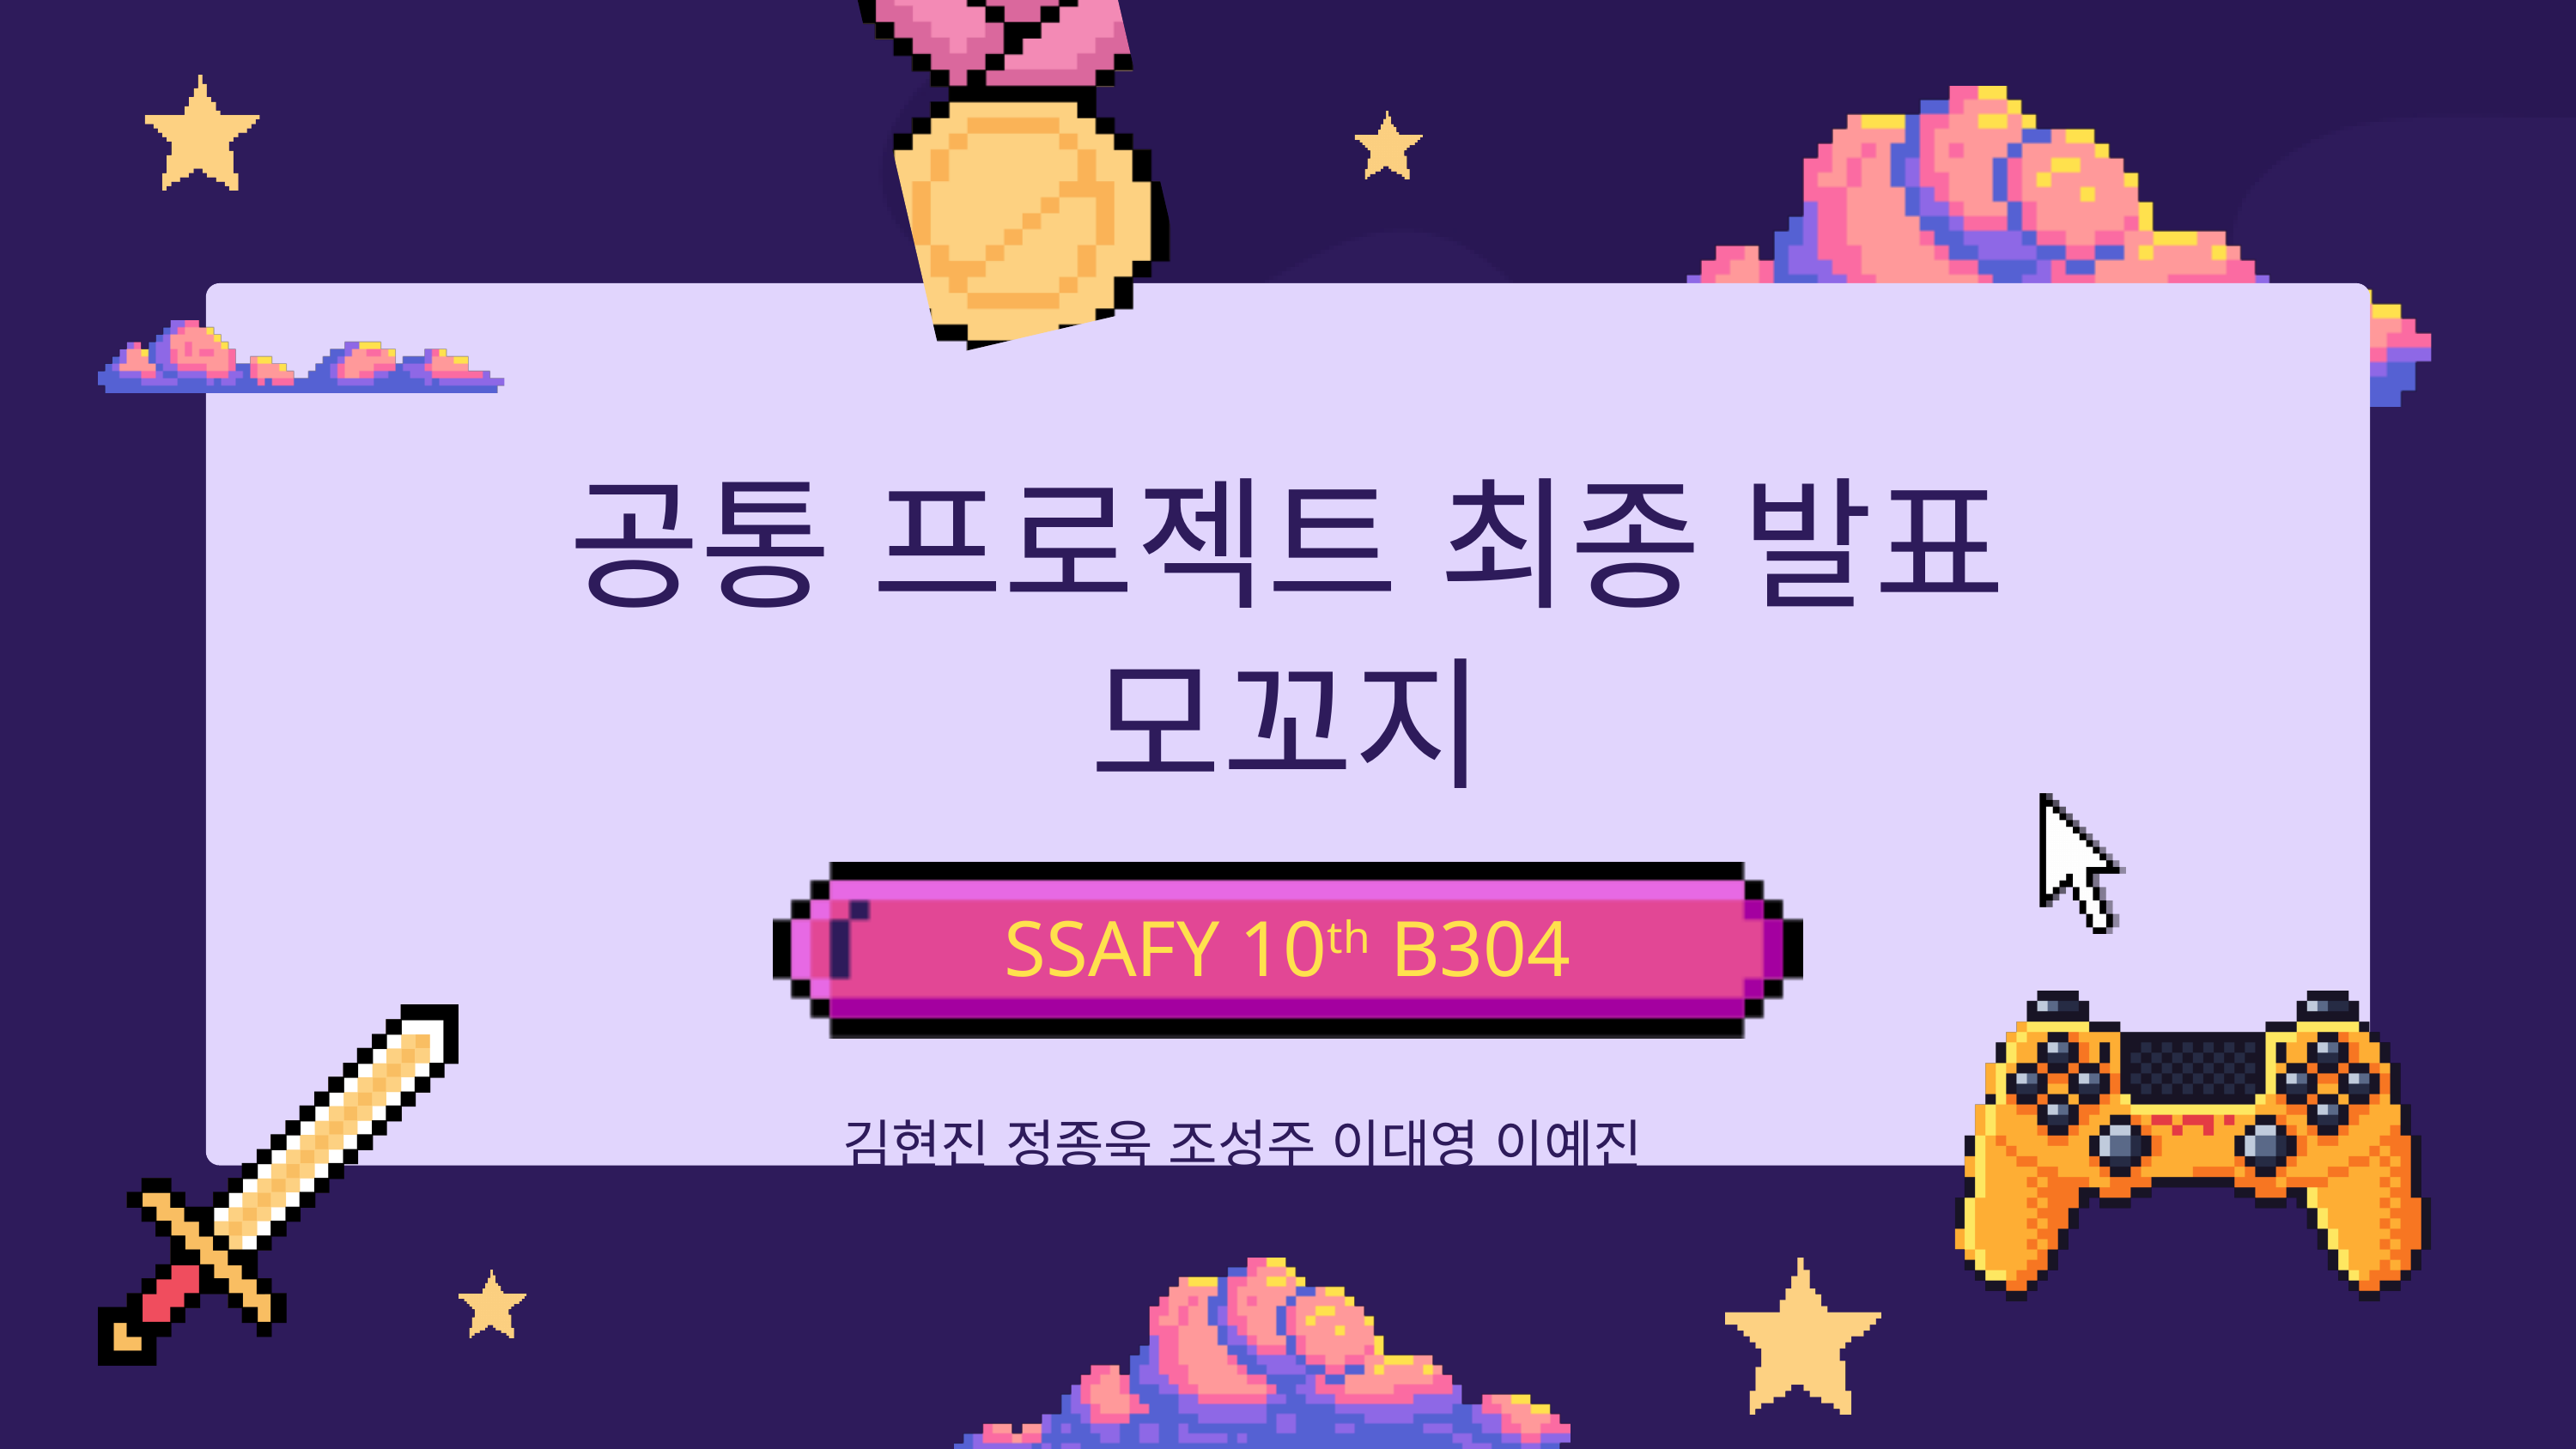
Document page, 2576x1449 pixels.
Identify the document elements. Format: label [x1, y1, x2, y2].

text_box [459, 1270, 527, 1338]
text_box [875, 78, 922, 280]
text_box [1354, 111, 1423, 179]
text_box [1954, 991, 2432, 1301]
text_box [205, 282, 2371, 1166]
text_box [98, 1004, 459, 1366]
text_box [1119, 0, 2576, 546]
text_box [144, 75, 260, 191]
text_box [98, 320, 199, 393]
text_box [1512, 86, 2432, 407]
text_box [857, 0, 1183, 280]
text_box [1725, 1258, 1881, 1415]
text_box [954, 1258, 1571, 1449]
